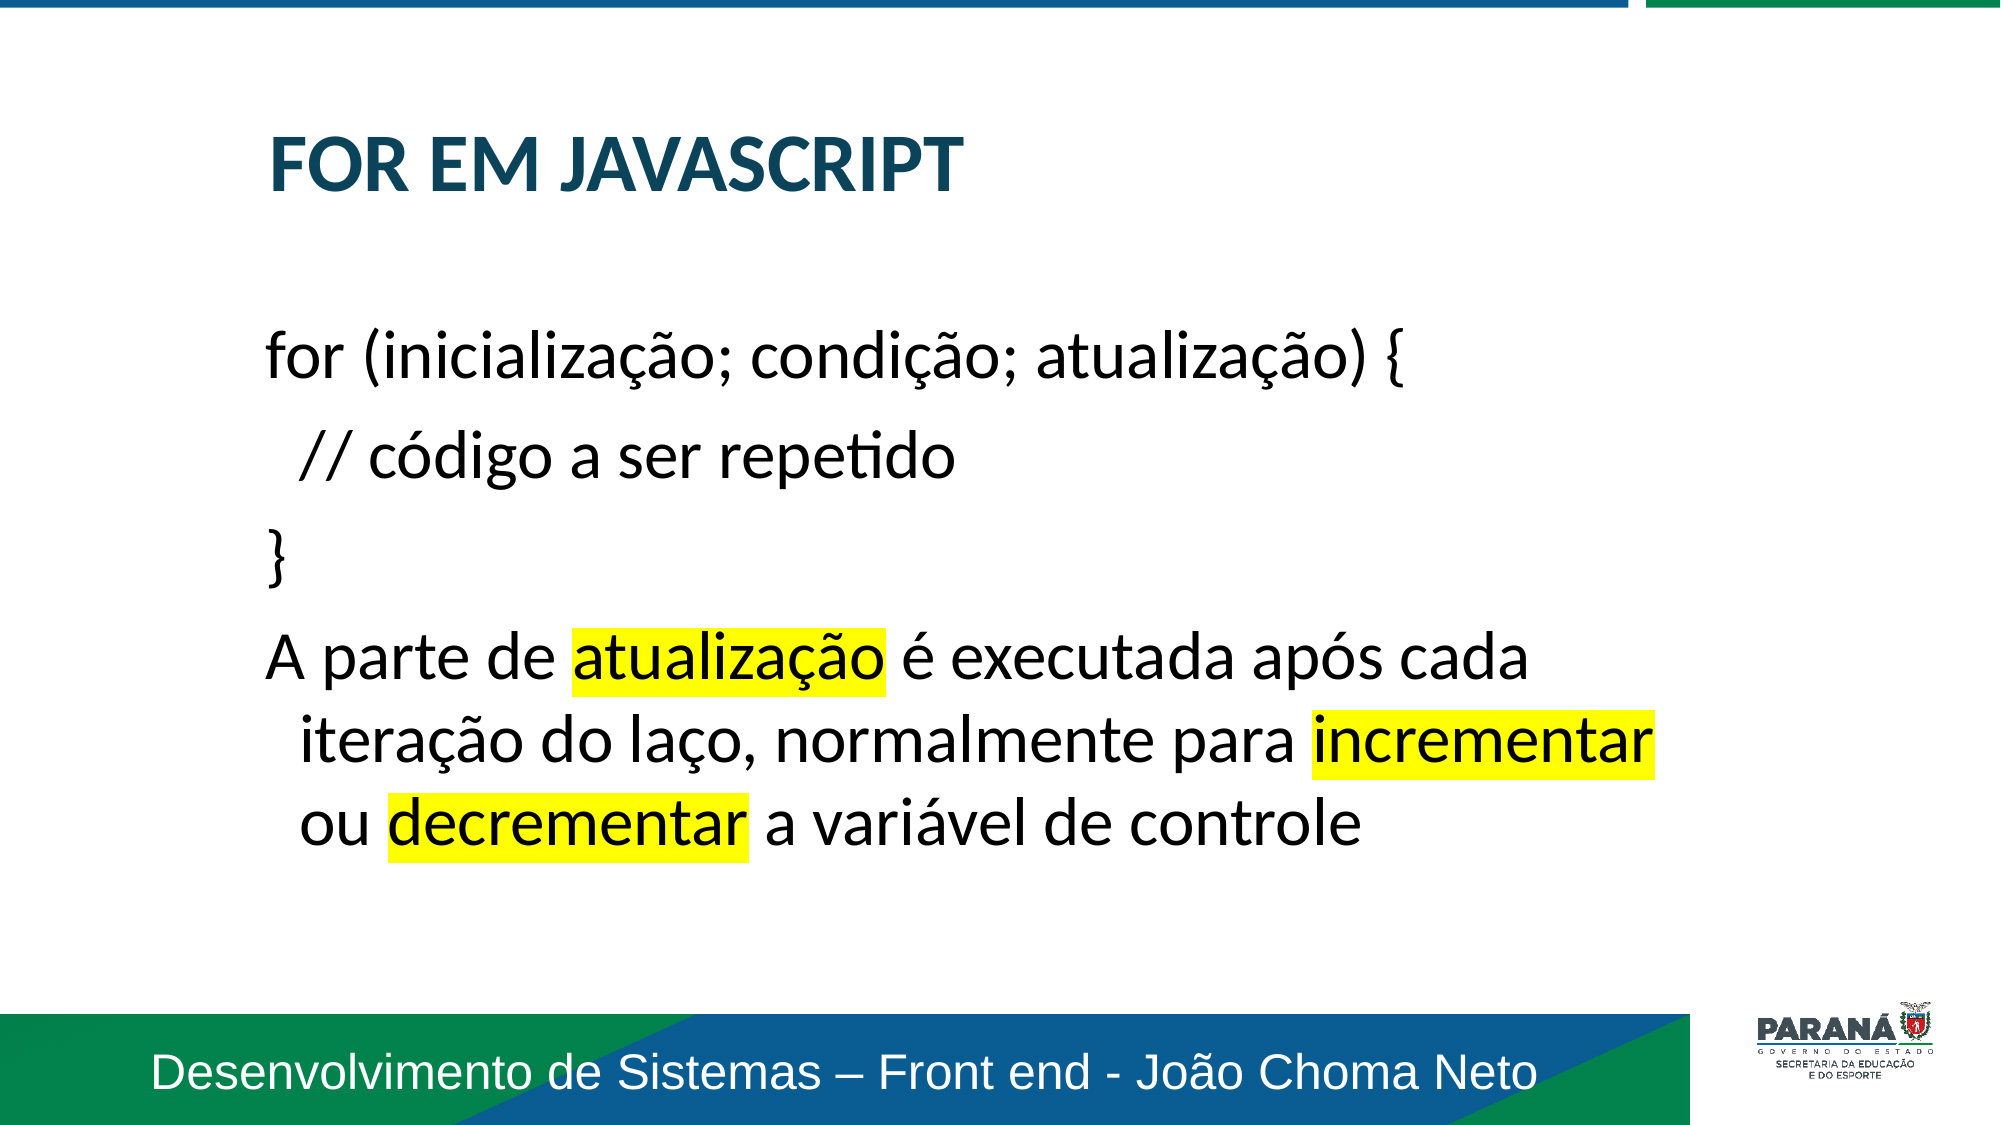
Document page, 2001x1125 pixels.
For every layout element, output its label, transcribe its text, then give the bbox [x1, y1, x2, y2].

list FOR EM JAVASCRIPT [217, 111, 1637, 249]
picture [1757, 1002, 1933, 1081]
list for (inicialização; condição; atualização) { // código a ser repetido } A parte de atualização é executada após cada iteração do laço, normalmente para incrementar ou decrementar a variável de controle [217, 302, 1677, 921]
picture [0, 1014, 1690, 1125]
